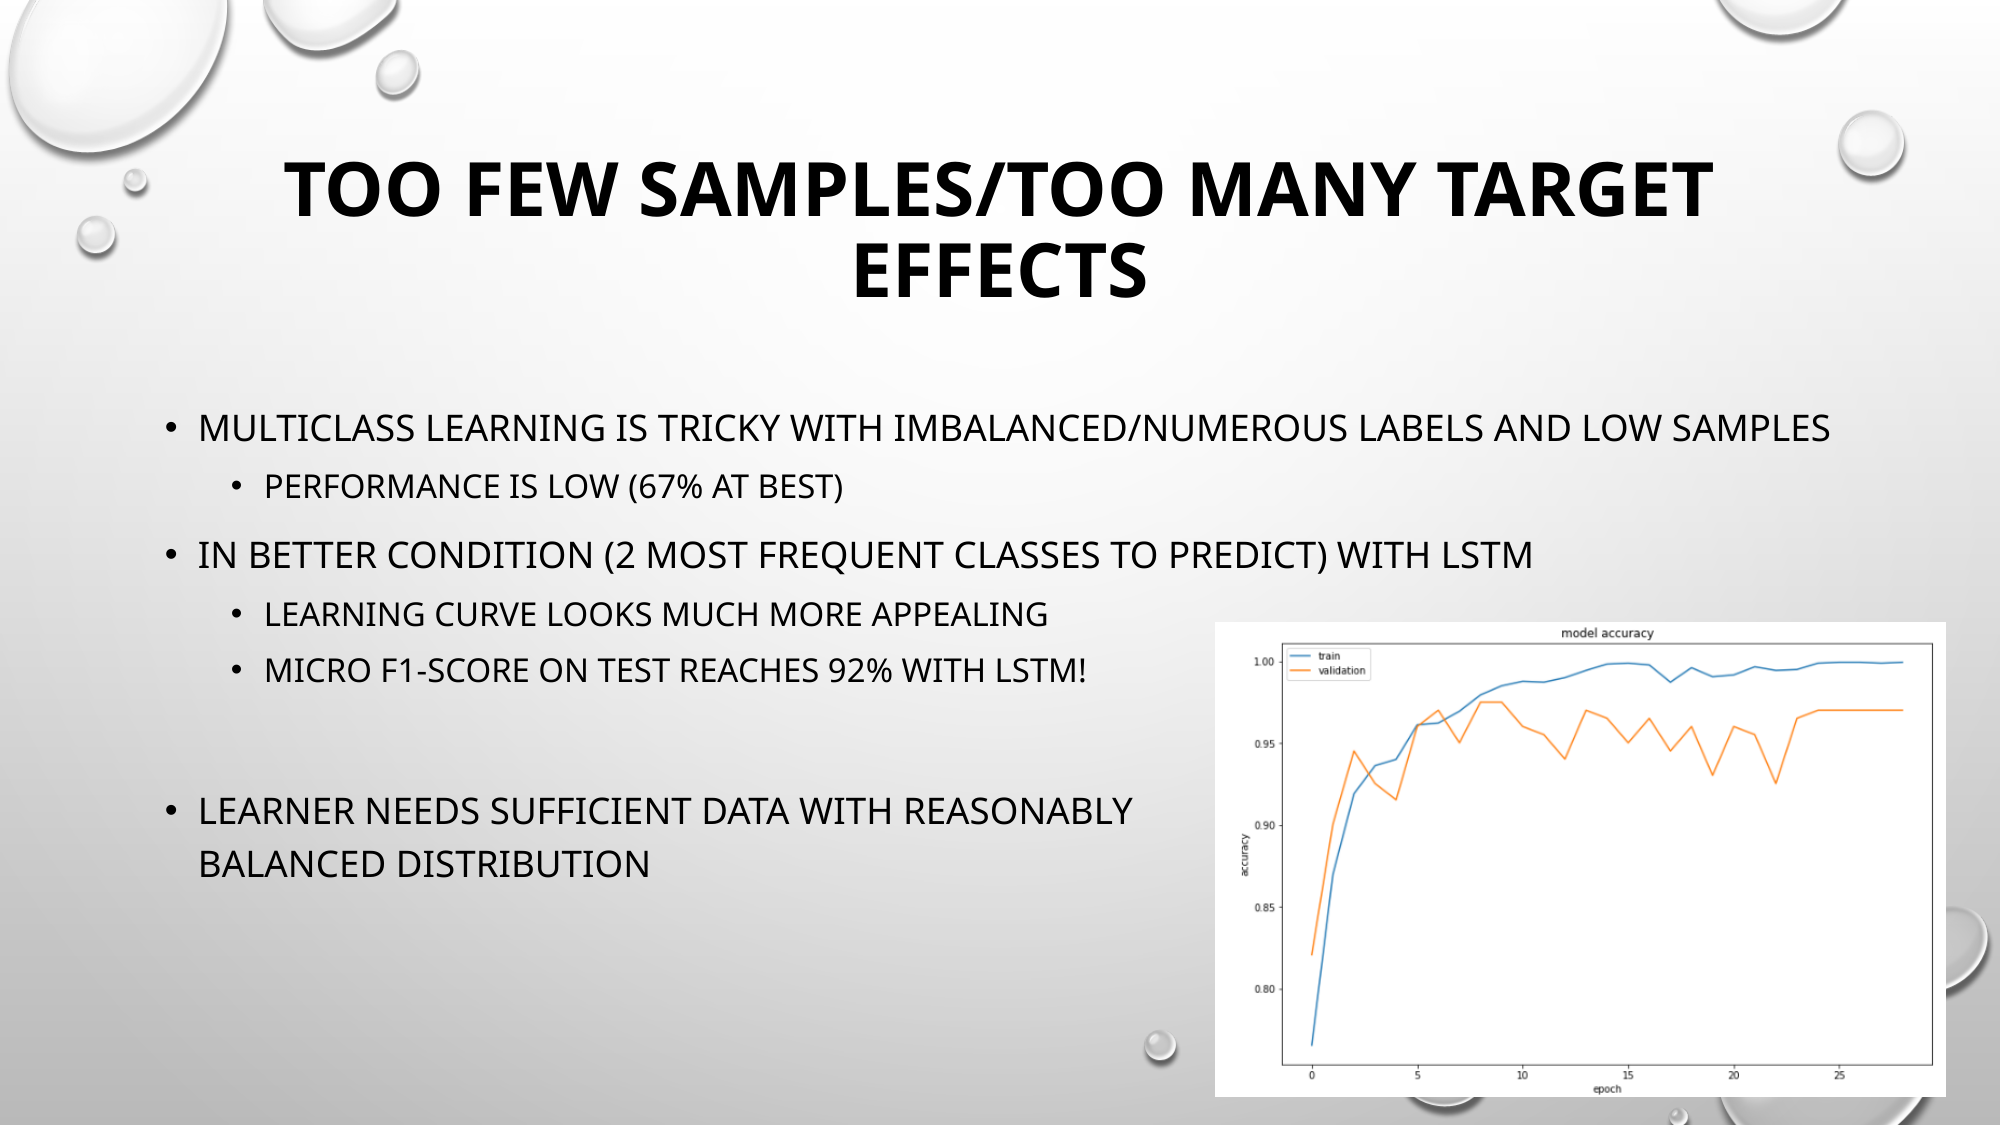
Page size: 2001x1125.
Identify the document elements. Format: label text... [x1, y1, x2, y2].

title Too Few Samples/Too Many Target Effects [149, 101, 1851, 364]
list Multiclass learning is tricky with imbalanced/numerous labels and low samples Performance is low (67% at BEST) In better condition (2 most frequent classes to predict) with LSTM Learning curve looks much more appealing Micro F1-score on test reaches 92% with LSTM! Learner needs sufficient data with reasonably balanced distribution [149, 388, 1850, 950]
picture [0, 0, 2000, 1125]
